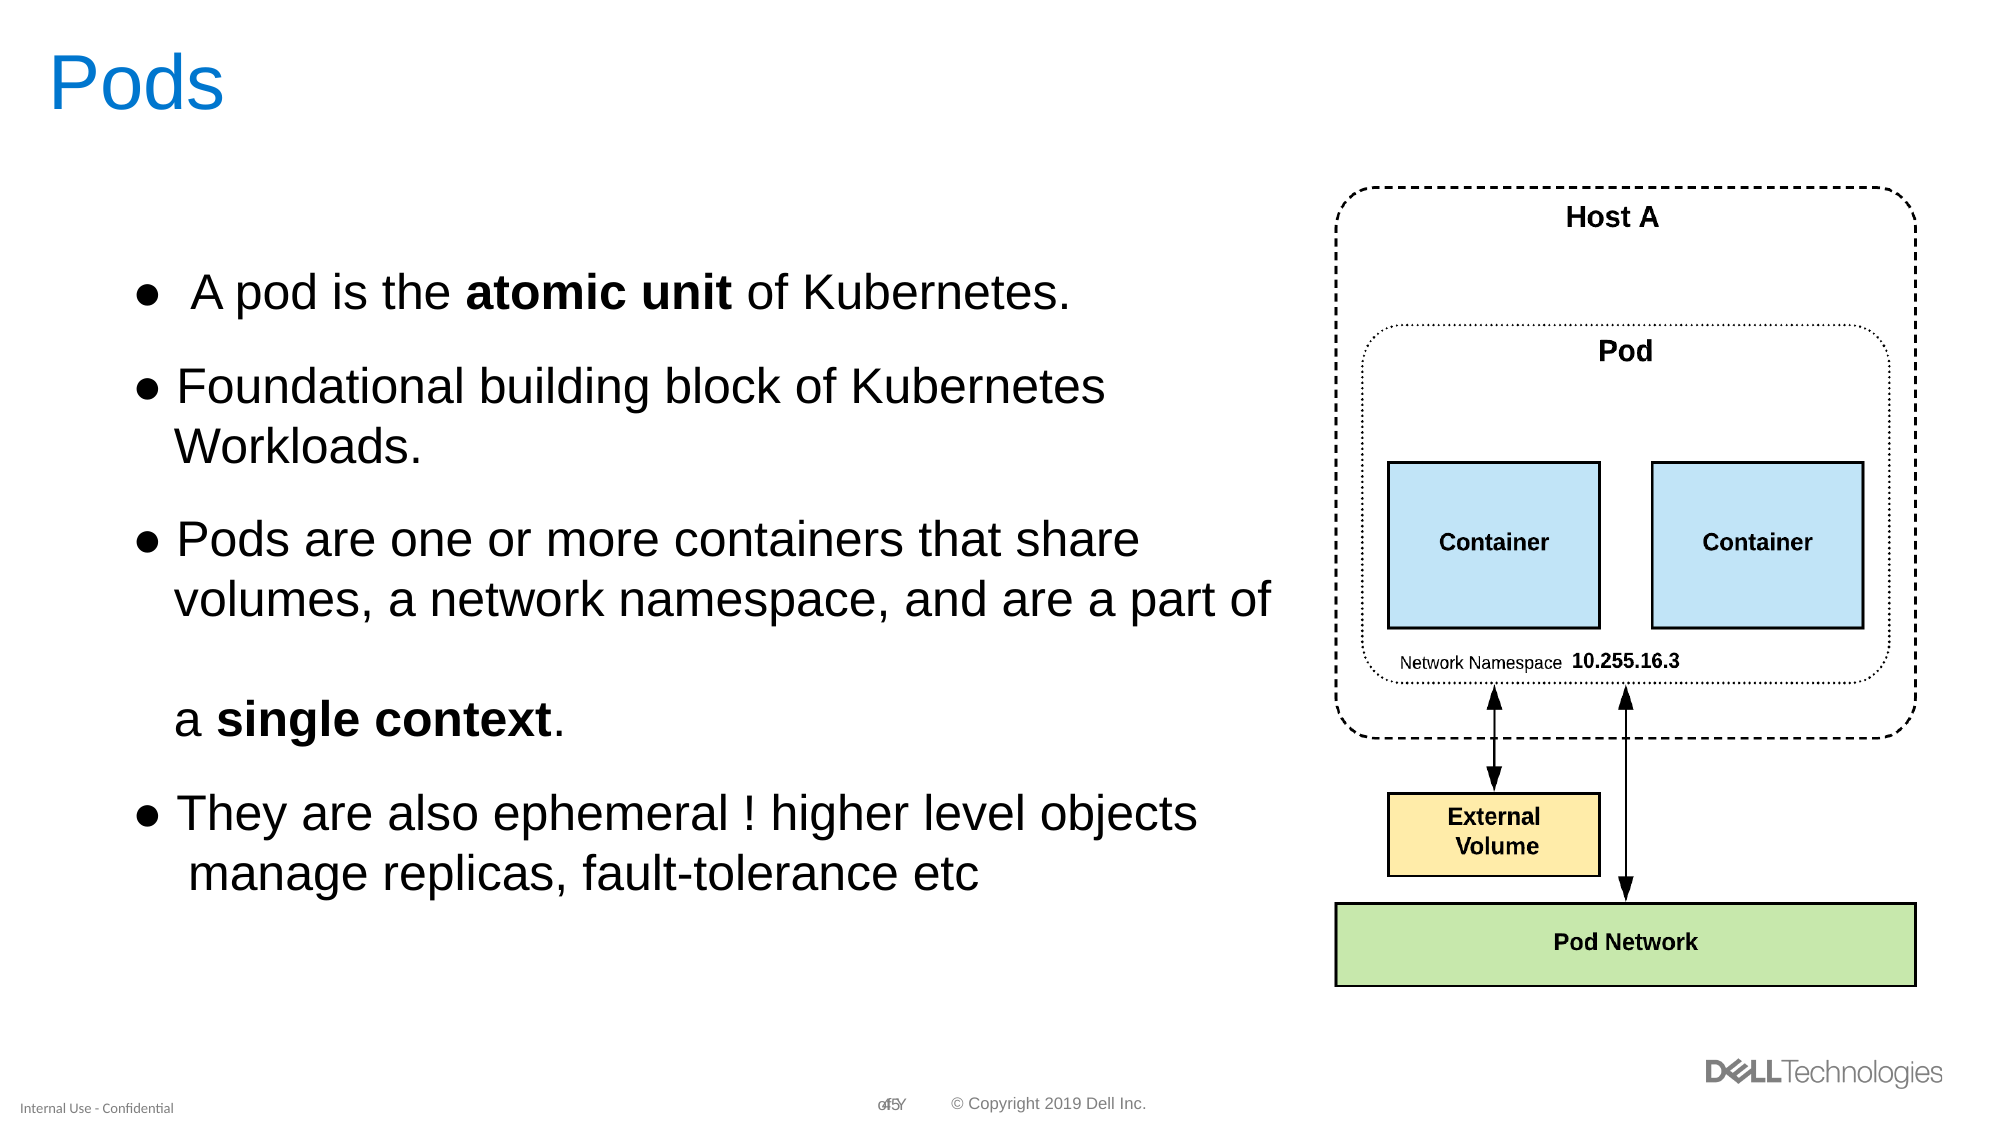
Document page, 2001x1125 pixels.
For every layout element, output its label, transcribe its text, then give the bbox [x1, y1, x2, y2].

picture [1706, 1058, 1943, 1089]
picture [1283, 132, 1968, 1041]
text_box ● A pod is the atomic unit of Kubernetes. ● Foundational building block of Kubernetes Workloads. ● Pods are one or more containers that share volumes, a network namespace, and are a part of a single context. ● They are also ephemeral ! higher level objects manage replicas, fault-tolerance etc [112, 239, 1283, 914]
title Pods [48, 42, 1924, 231]
